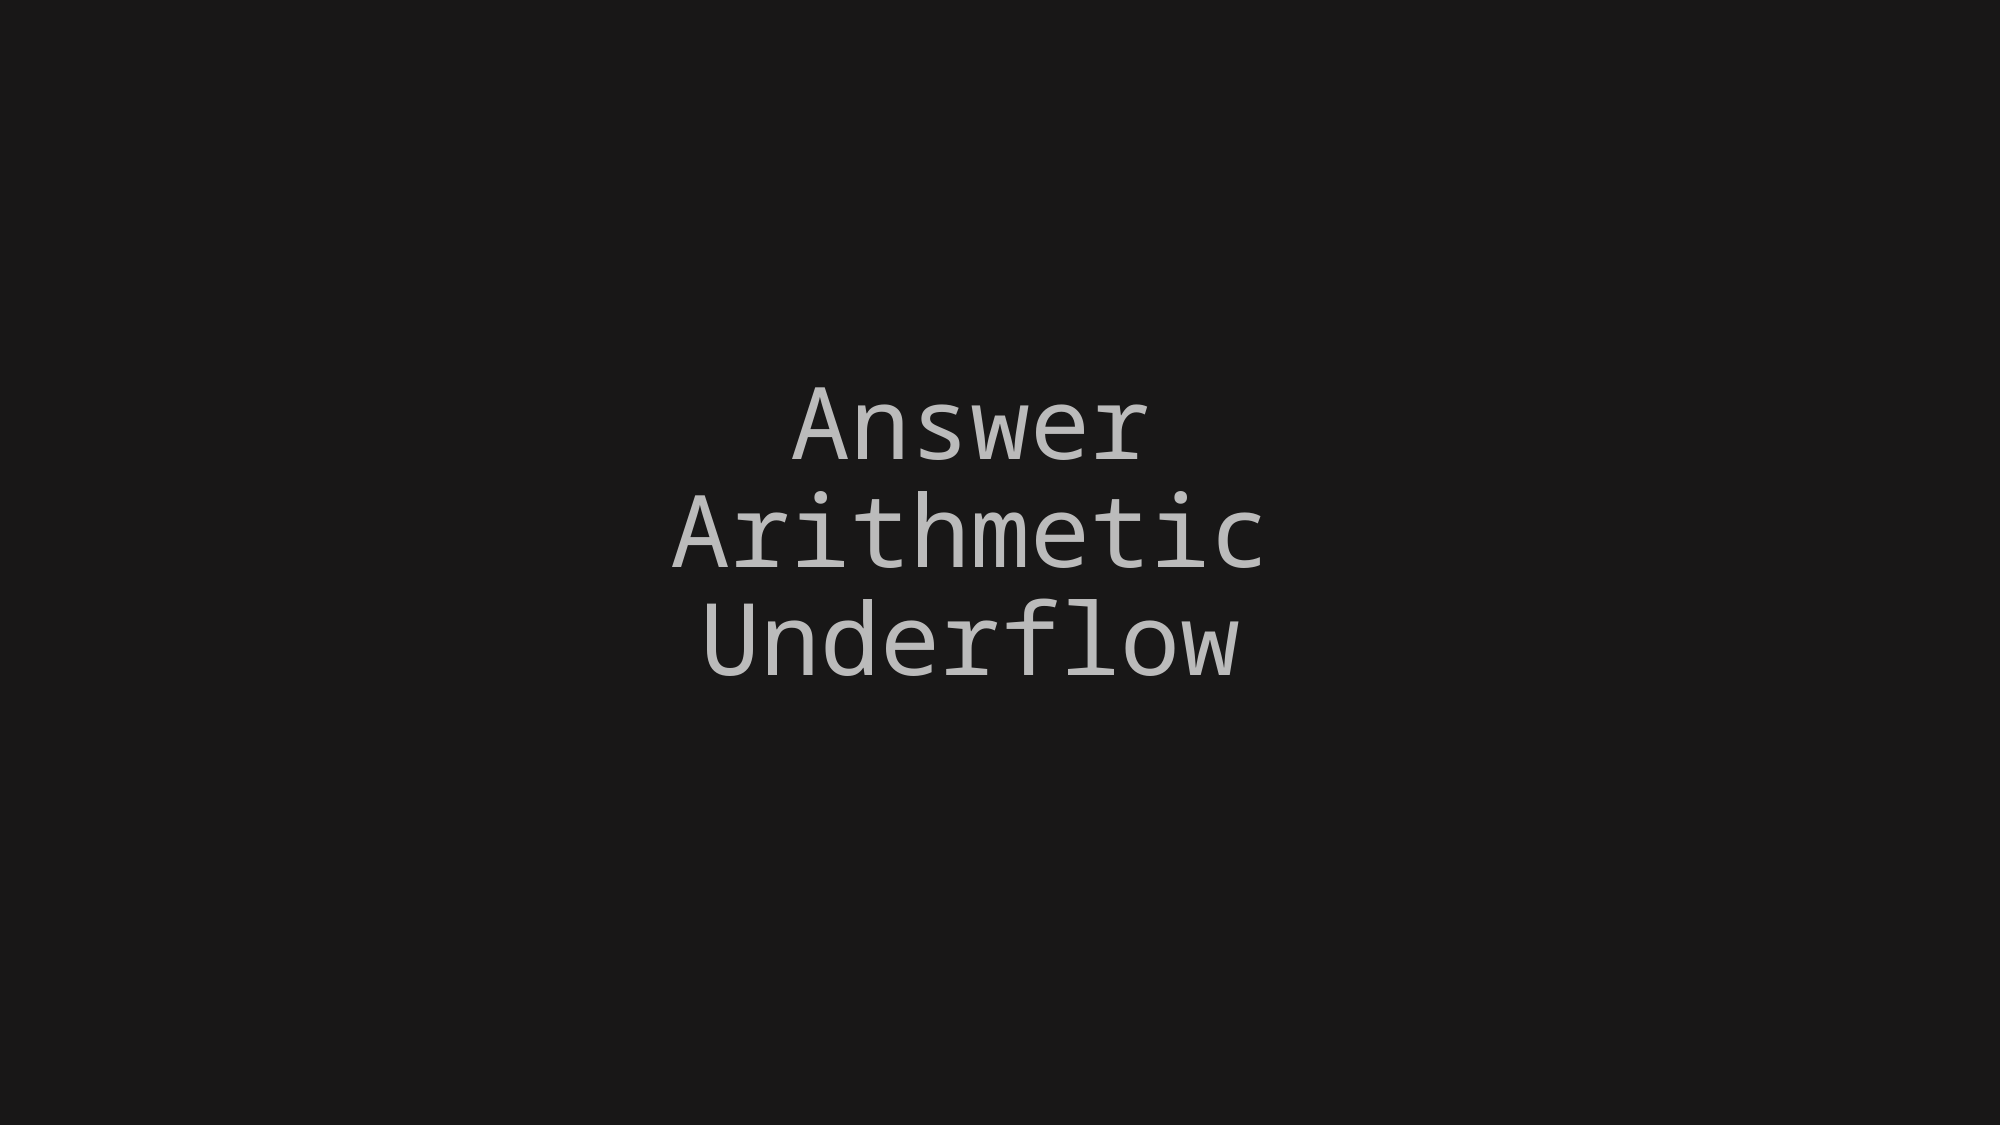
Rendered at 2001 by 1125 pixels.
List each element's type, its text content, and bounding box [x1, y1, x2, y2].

title Answer Arithmetic Underflow [417, 466, 1524, 605]
